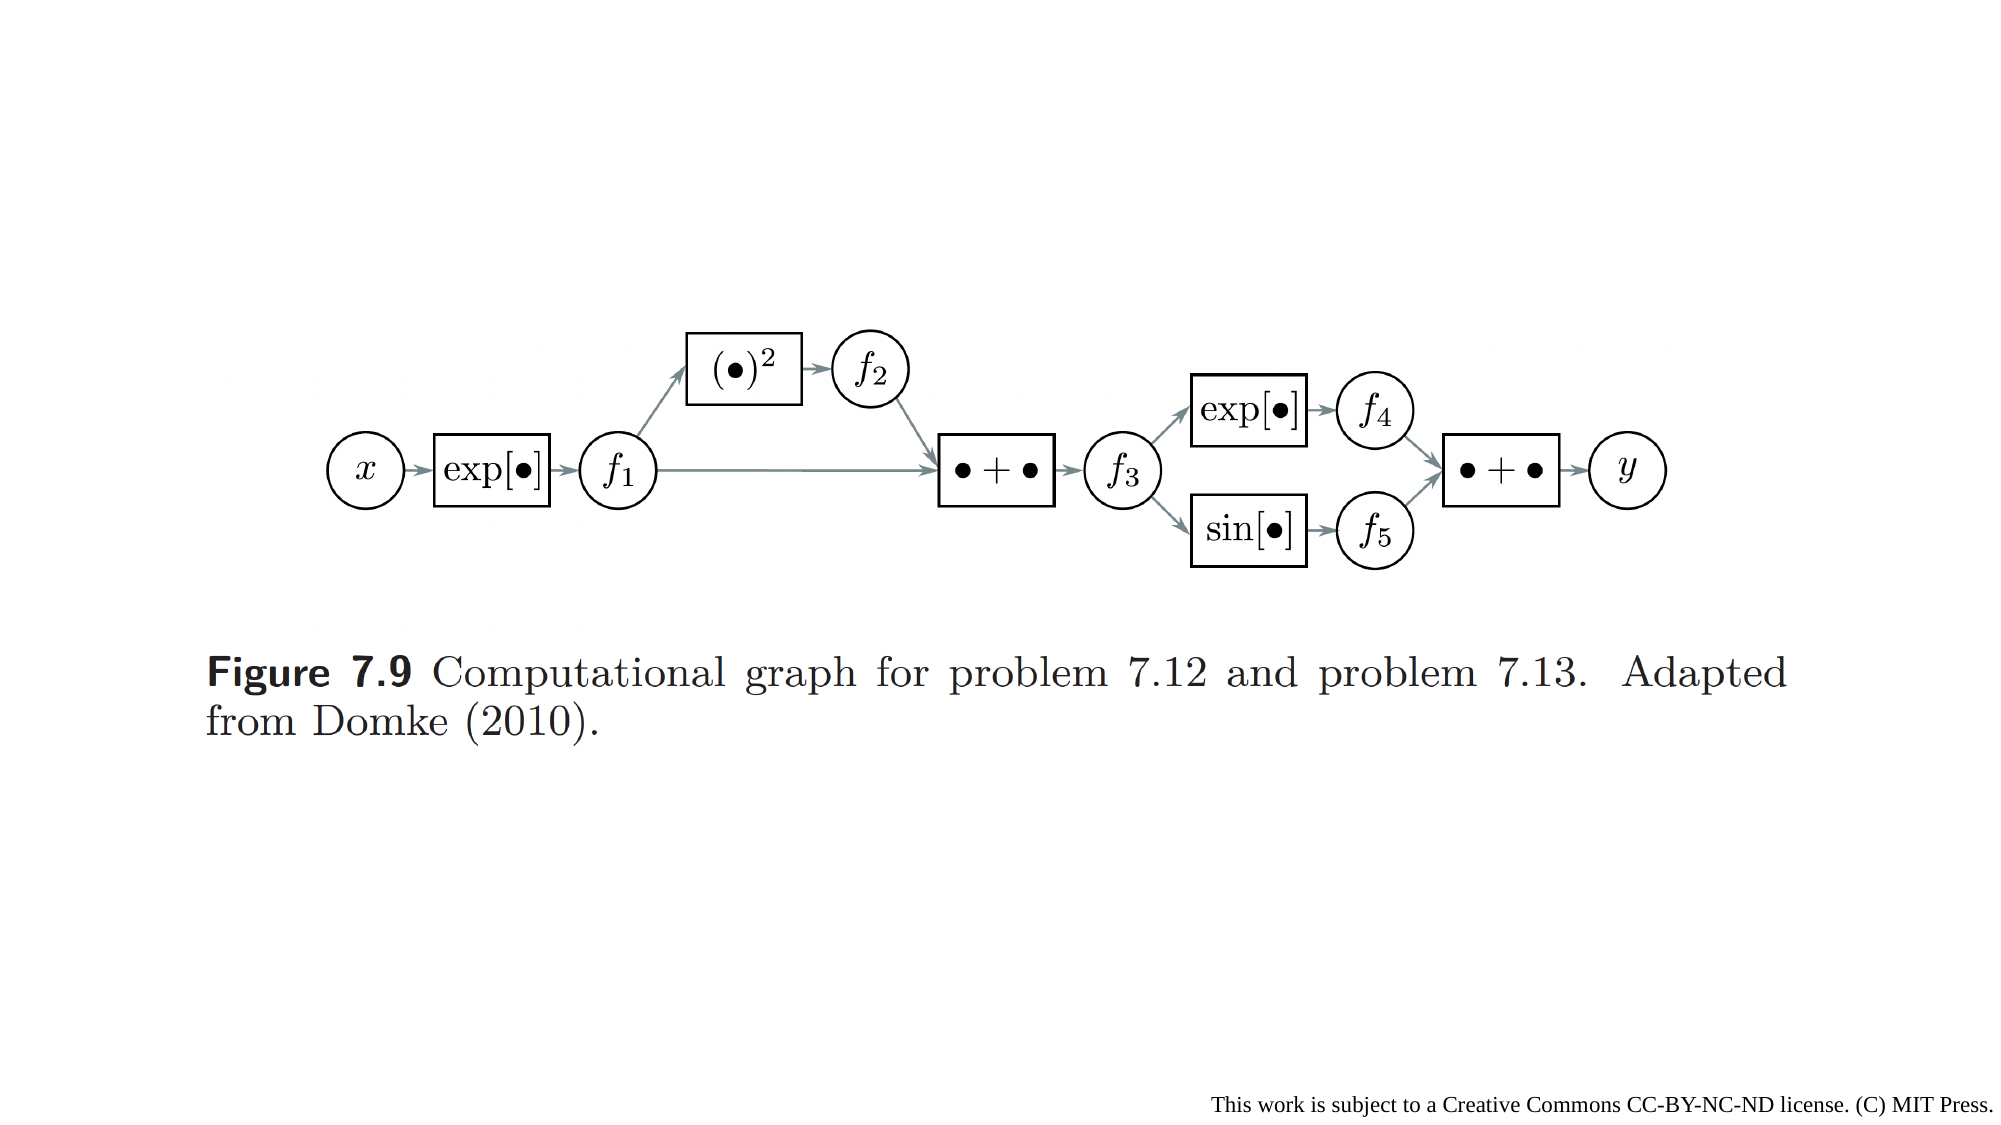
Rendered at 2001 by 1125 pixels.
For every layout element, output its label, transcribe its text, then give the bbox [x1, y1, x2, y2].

text_box This work is subject to a Creative Commons CC-BY-NC-ND license. (C) MIT Press. [1196, 1082, 2000, 1125]
picture [191, 283, 1809, 756]
